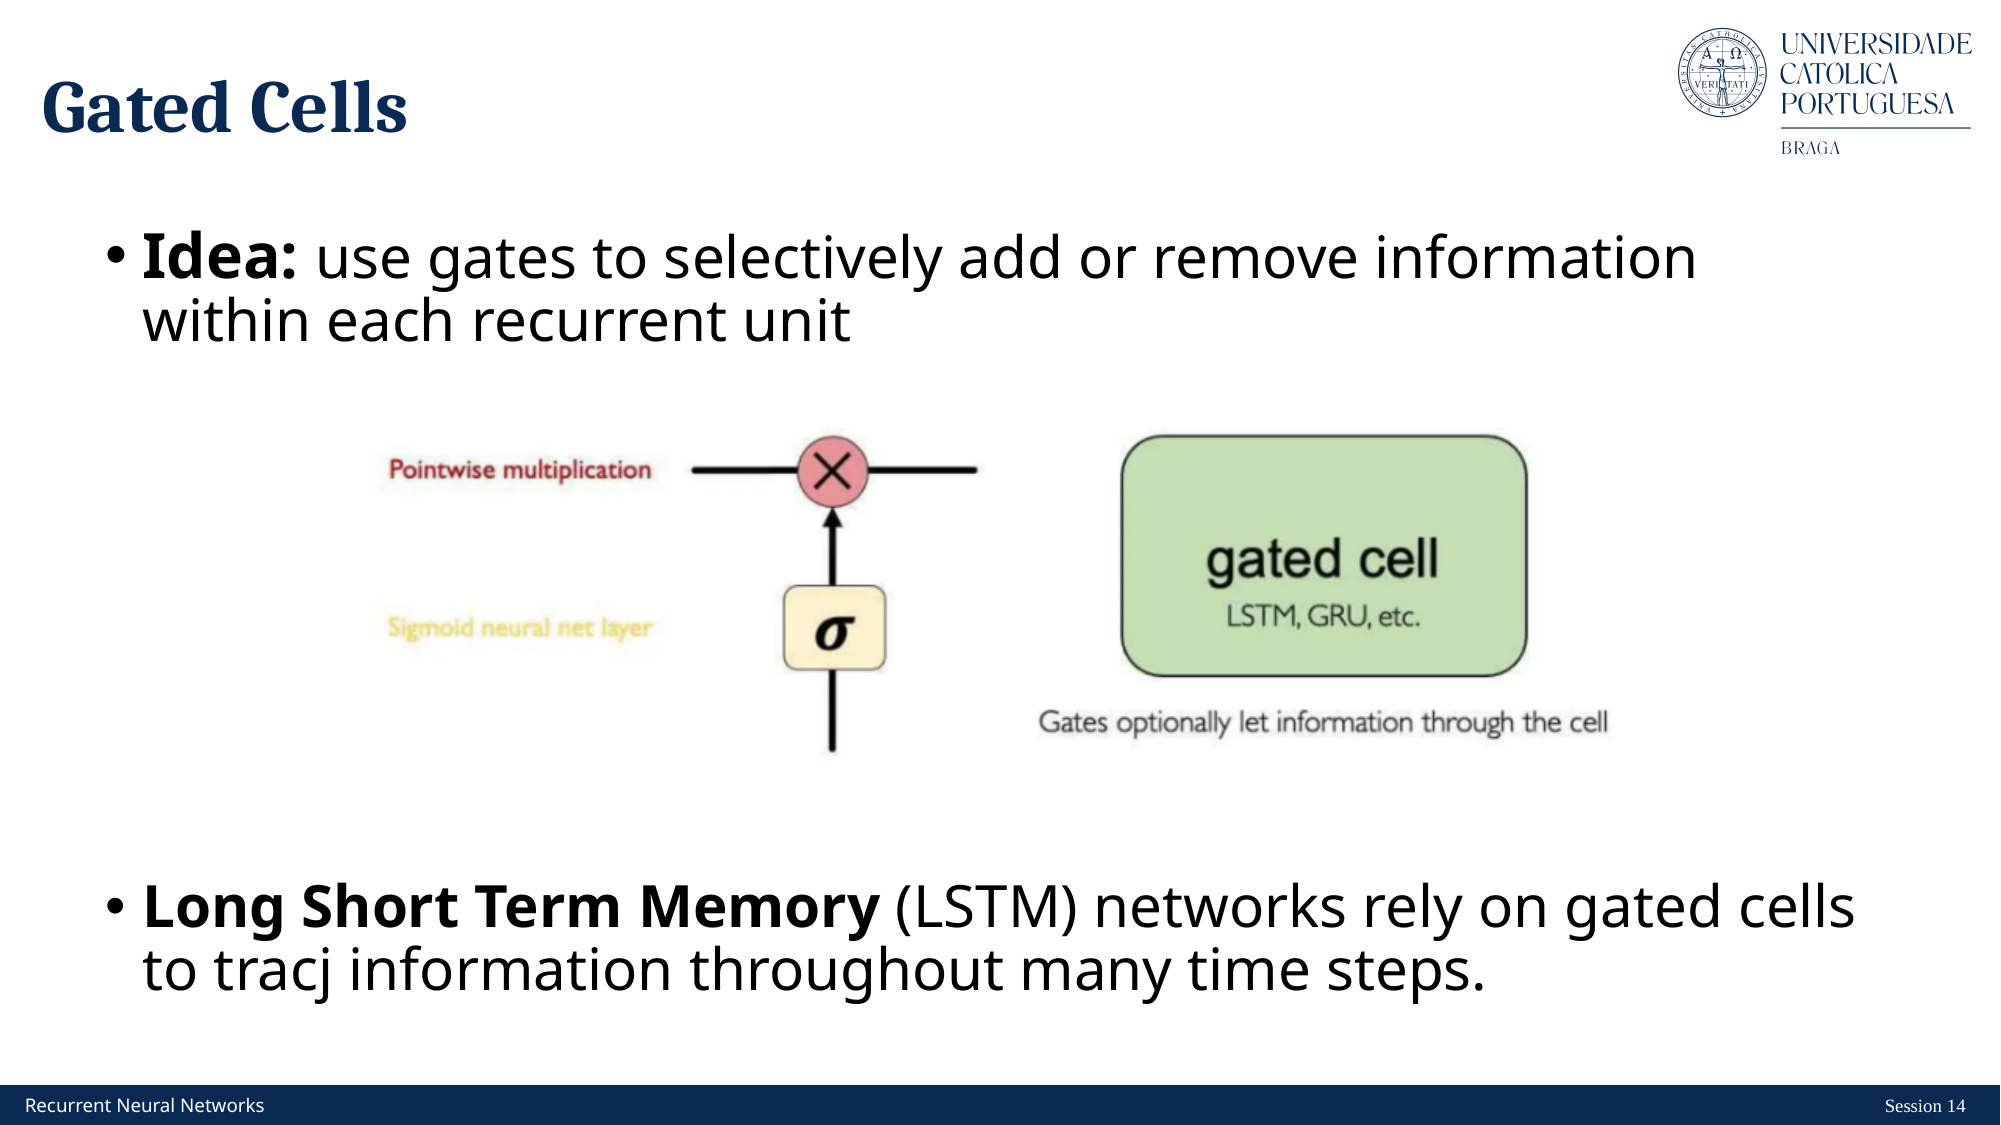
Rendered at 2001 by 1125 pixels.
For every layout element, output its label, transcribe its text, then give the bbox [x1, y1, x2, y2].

title Gated Cells [27, 0, 1753, 218]
picture [1672, 18, 1982, 163]
text_box [0, 1085, 2000, 1125]
text_box Session 14 [1126, 1086, 1981, 1125]
list Idea: use gates to selectively add or remove information within each recurrent unit Long Short Term Memory (LSTM) networks rely on gated cells to tracj information throughout many time steps. [89, 216, 1895, 1075]
text_box Recurrent Neural Networks [9, 1086, 1126, 1125]
picture [372, 426, 1628, 776]
